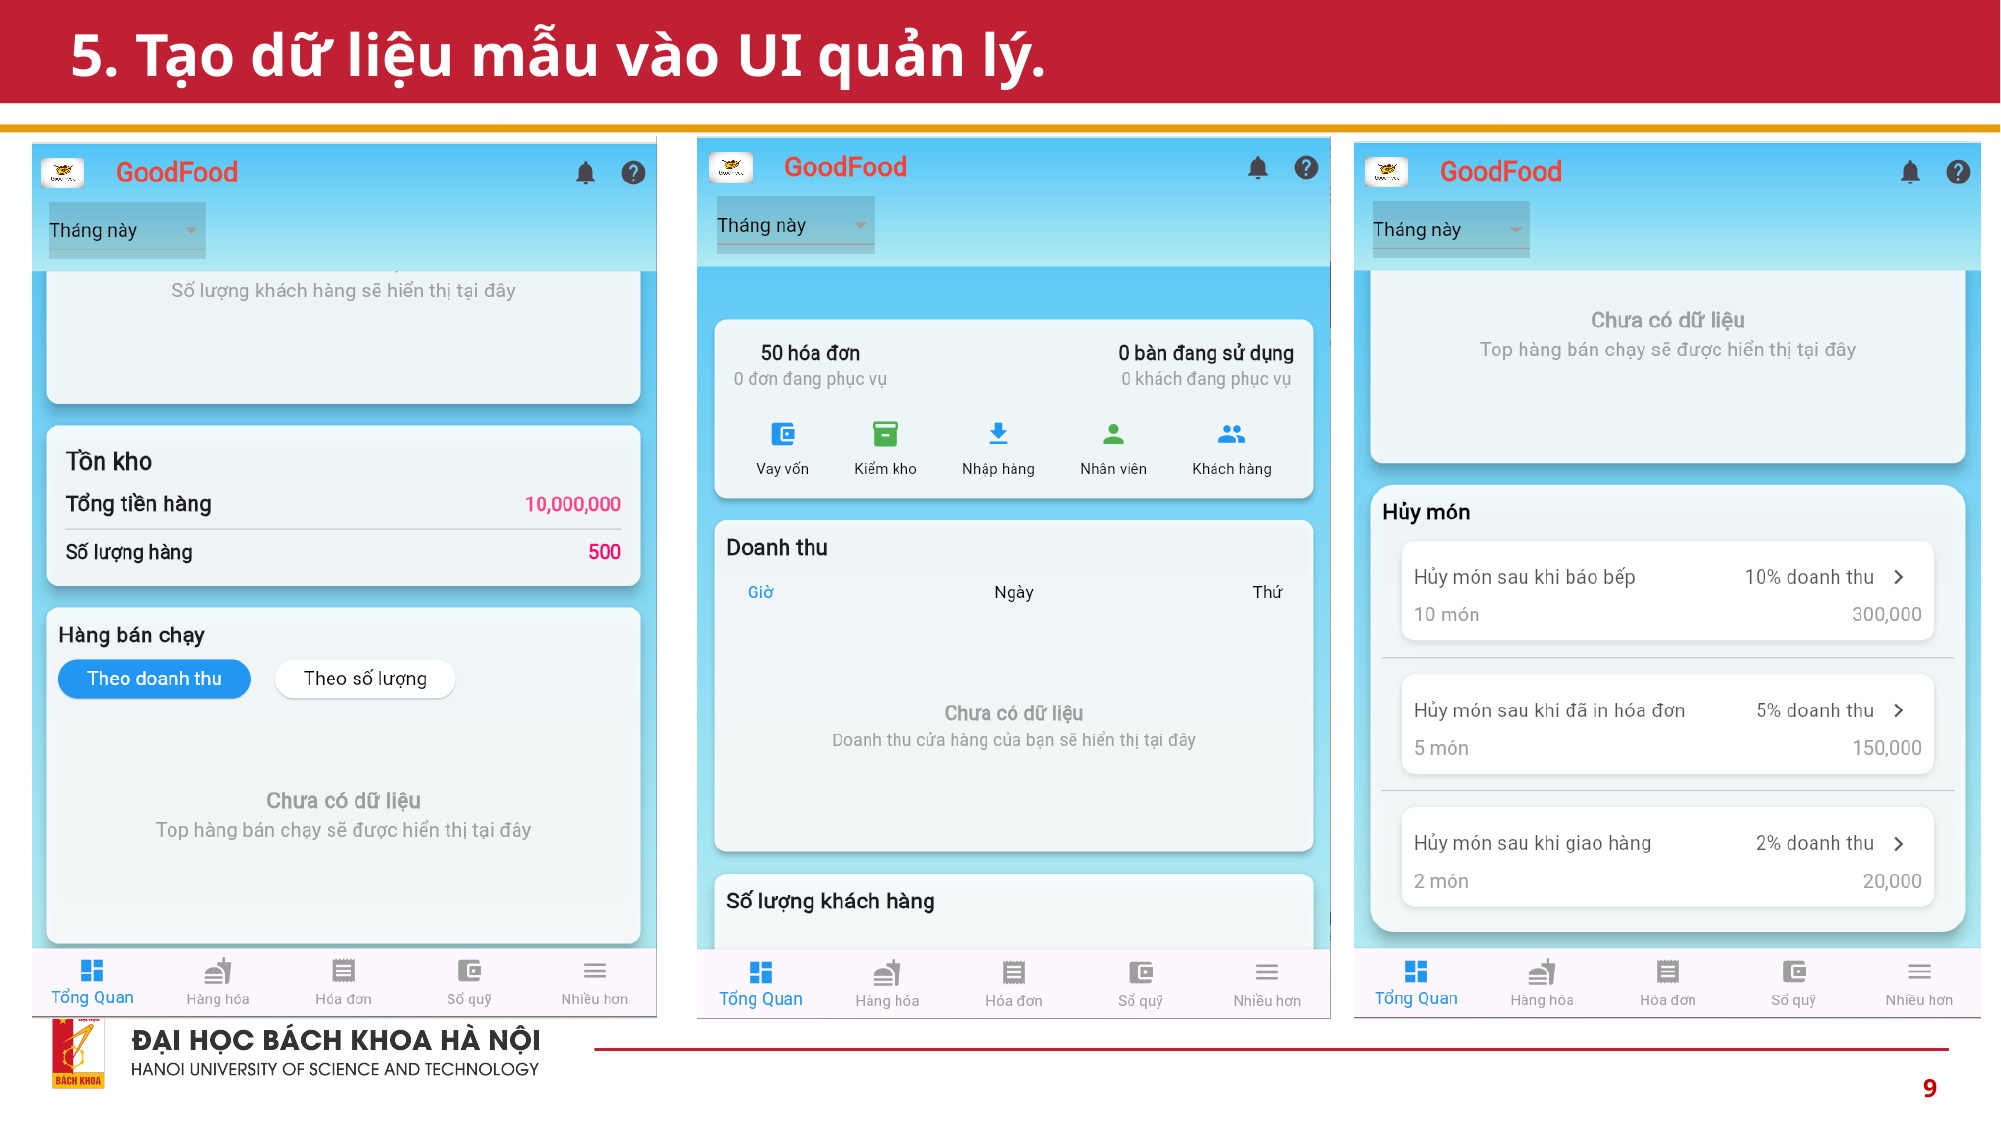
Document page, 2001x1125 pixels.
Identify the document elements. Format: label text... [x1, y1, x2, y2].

title 5. Tạo dữ liệu mẫu vào UI quản lý. [55, 18, 1945, 90]
picture [0, 0, 2001, 1125]
slide_number 9 [1502, 1065, 1953, 1125]
